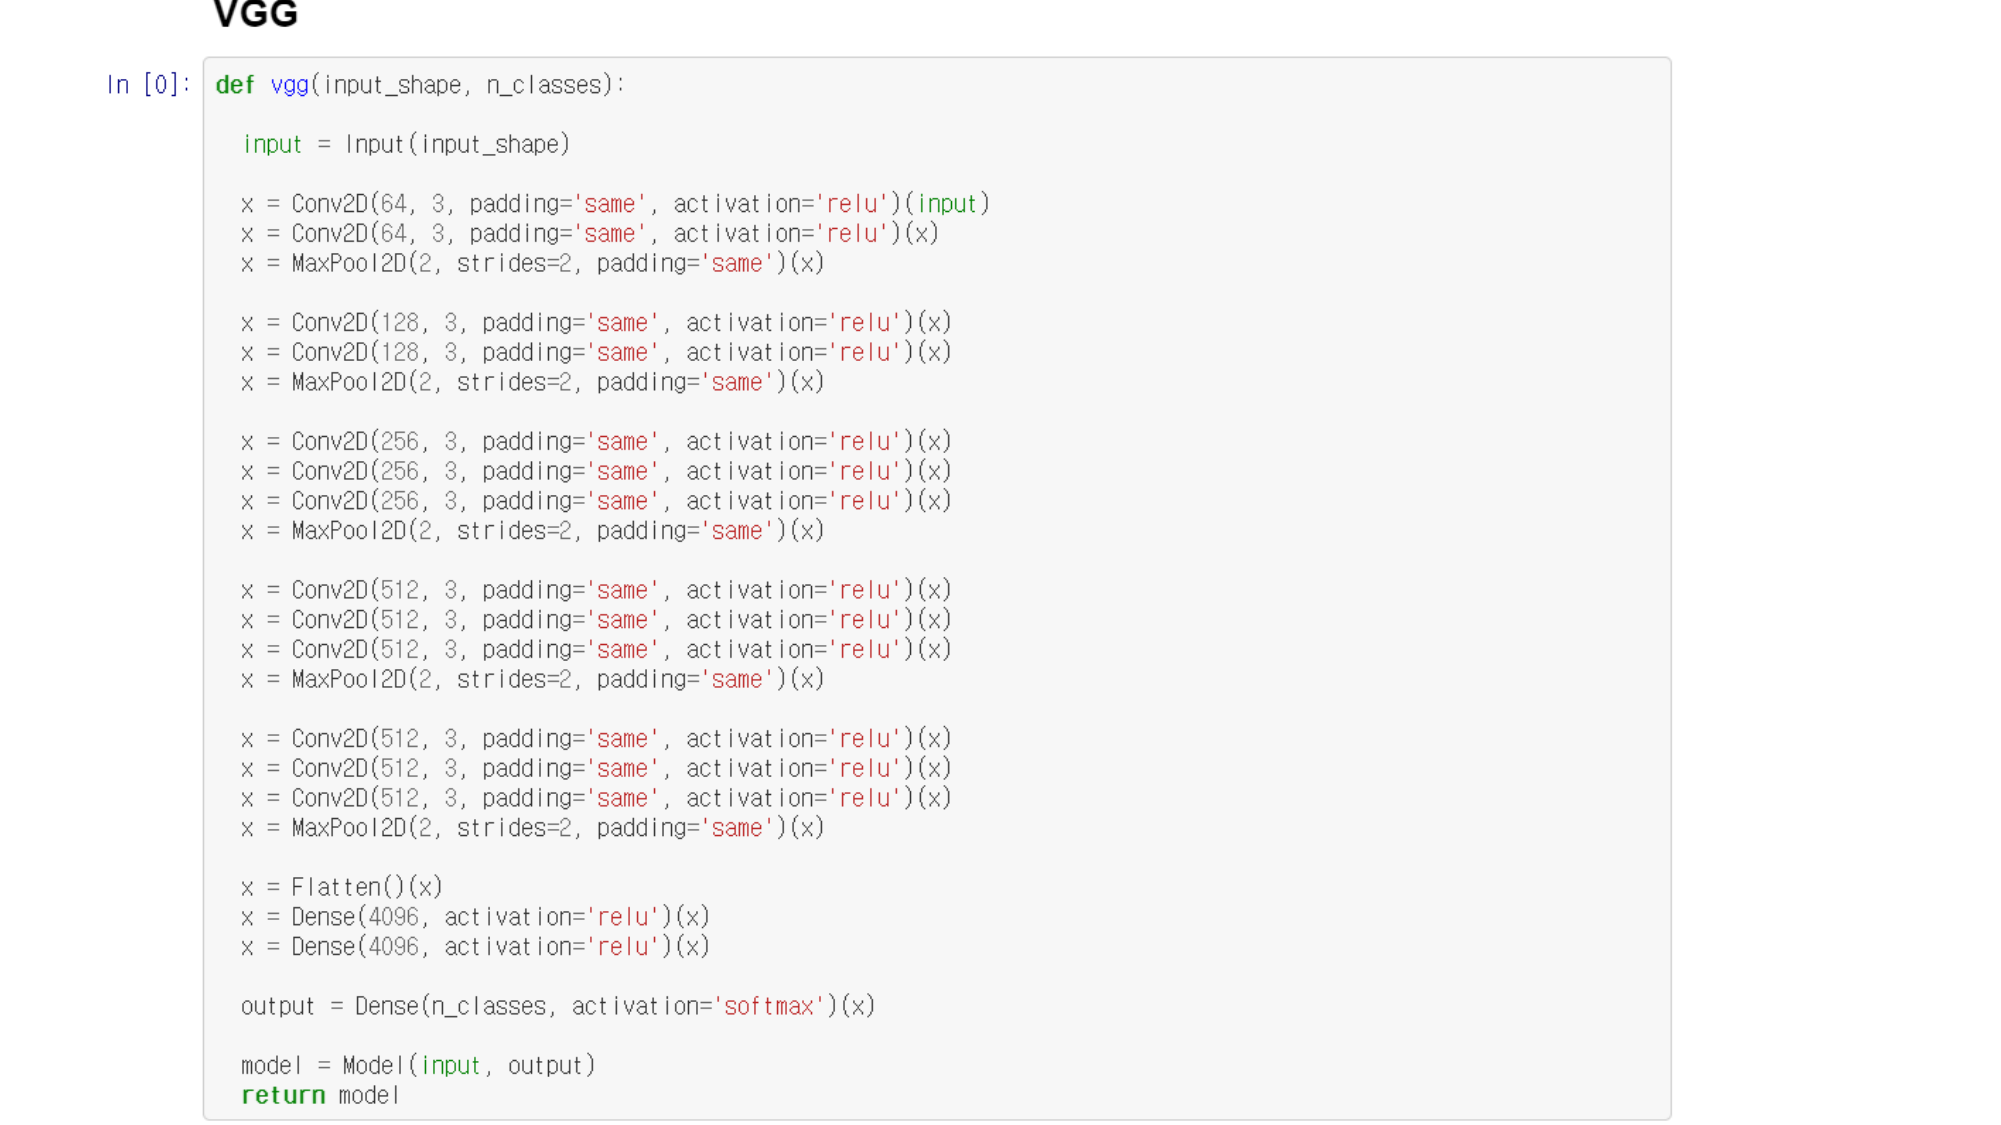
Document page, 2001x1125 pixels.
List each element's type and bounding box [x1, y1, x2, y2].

list [87, 0, 1675, 1125]
